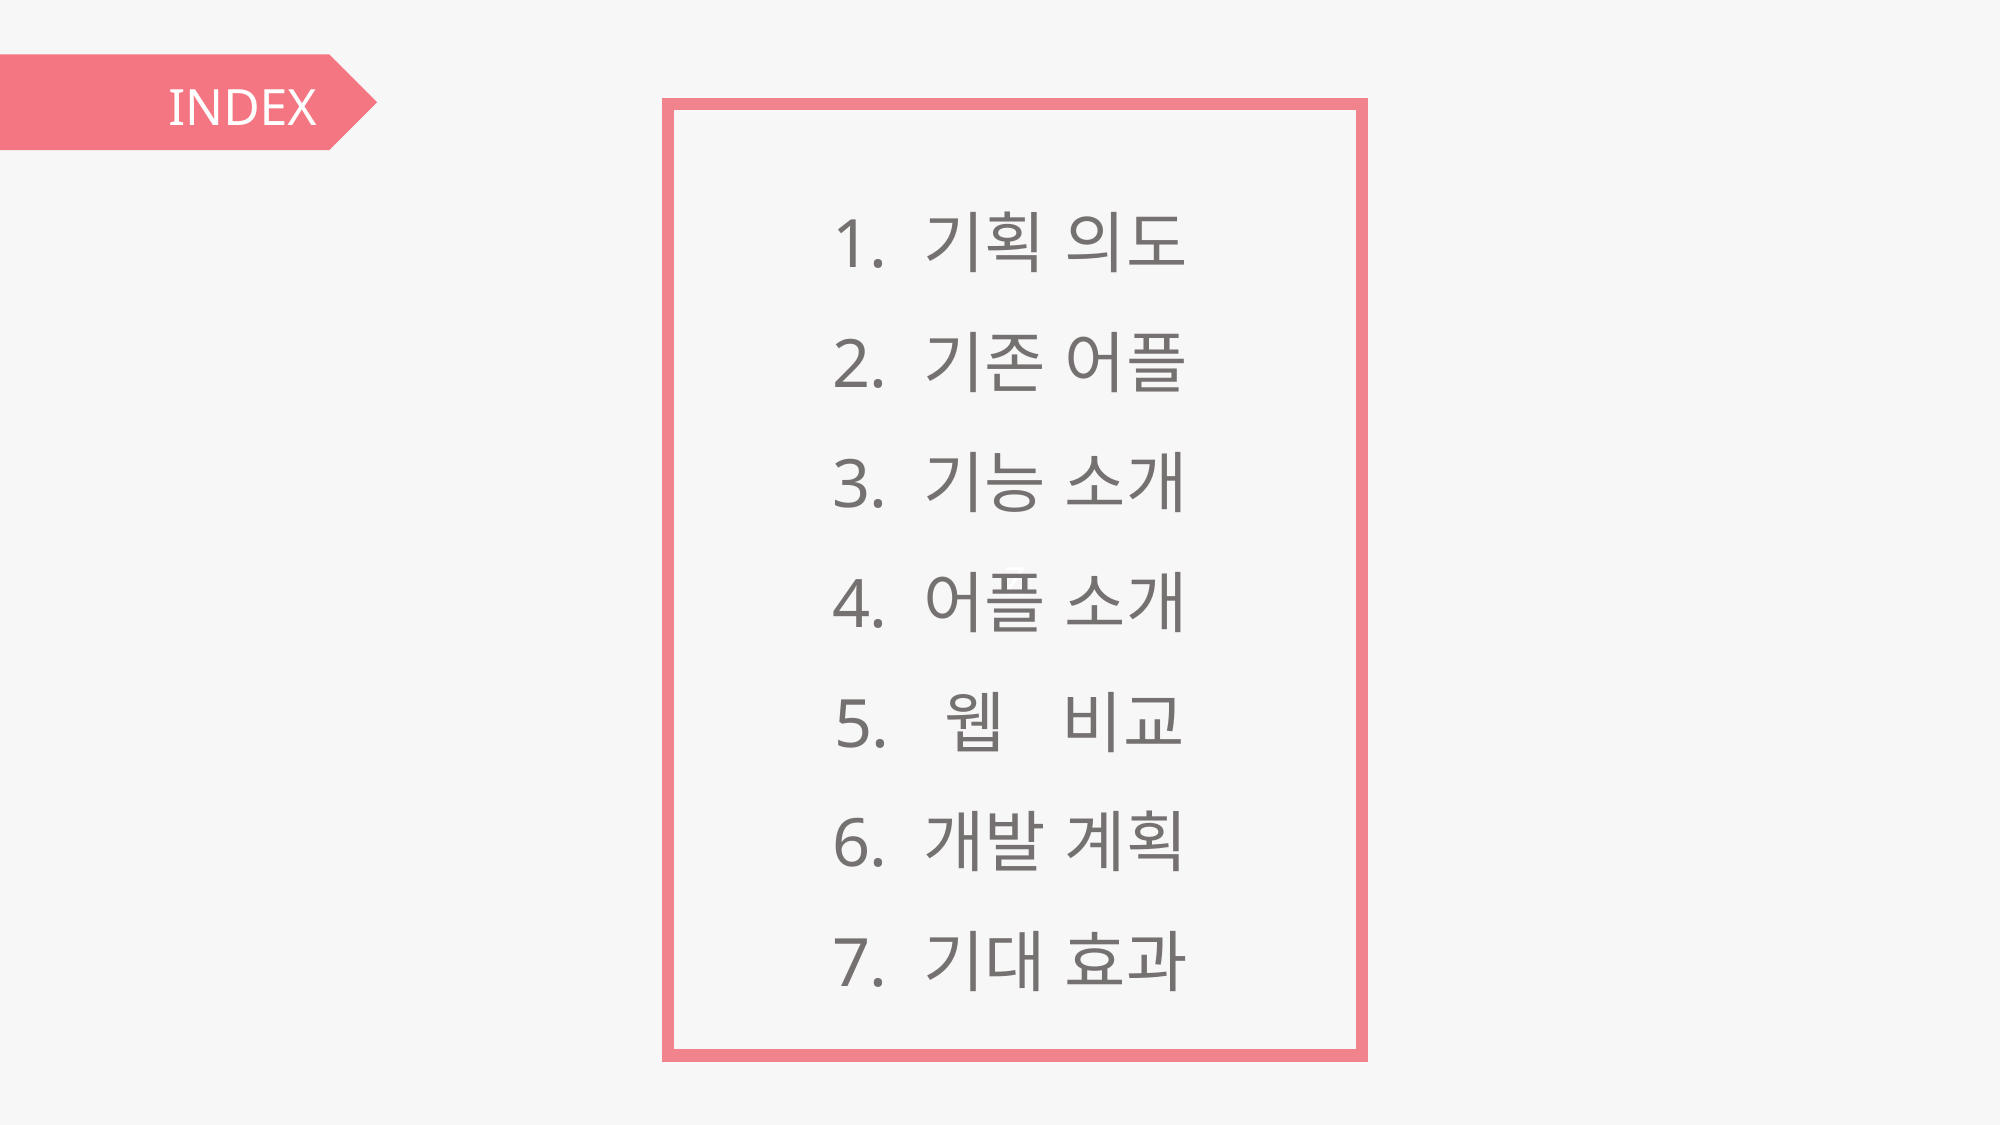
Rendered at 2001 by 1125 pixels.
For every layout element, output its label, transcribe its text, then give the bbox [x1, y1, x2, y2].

text_box Z [667, 1008, 1363, 1056]
text_box 기획 의도 기존 어플 기능 소개 어플 소개 웹 비교 개발 계획 기대 효과 [603, 153, 1417, 1008]
text_box Z [667, 103, 1363, 153]
text_box INDEX [153, 67, 332, 143]
text_box [0, 53, 379, 152]
